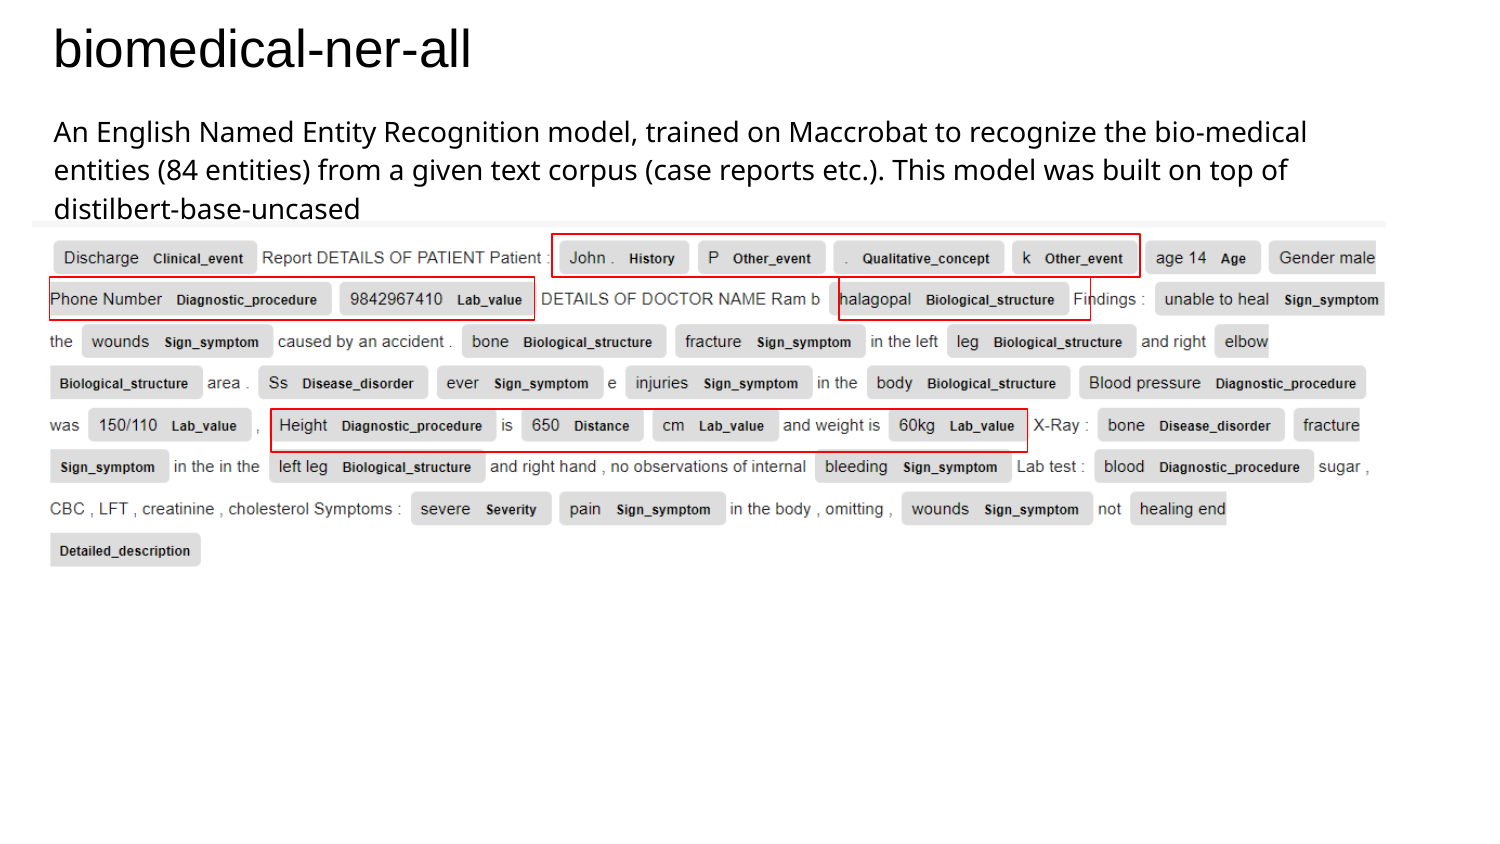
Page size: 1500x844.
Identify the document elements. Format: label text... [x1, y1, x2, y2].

list An English Named Entity Recognition model, trained on Maccrobat to recognize the bio-medical entities (84 entities) from a given text corpus (case reports etc.). This model was built on top of distilbert-base-uncased [38, 93, 1383, 188]
picture [32, 221, 1389, 572]
title biomedical-ner-all [38, 0, 1437, 94]
